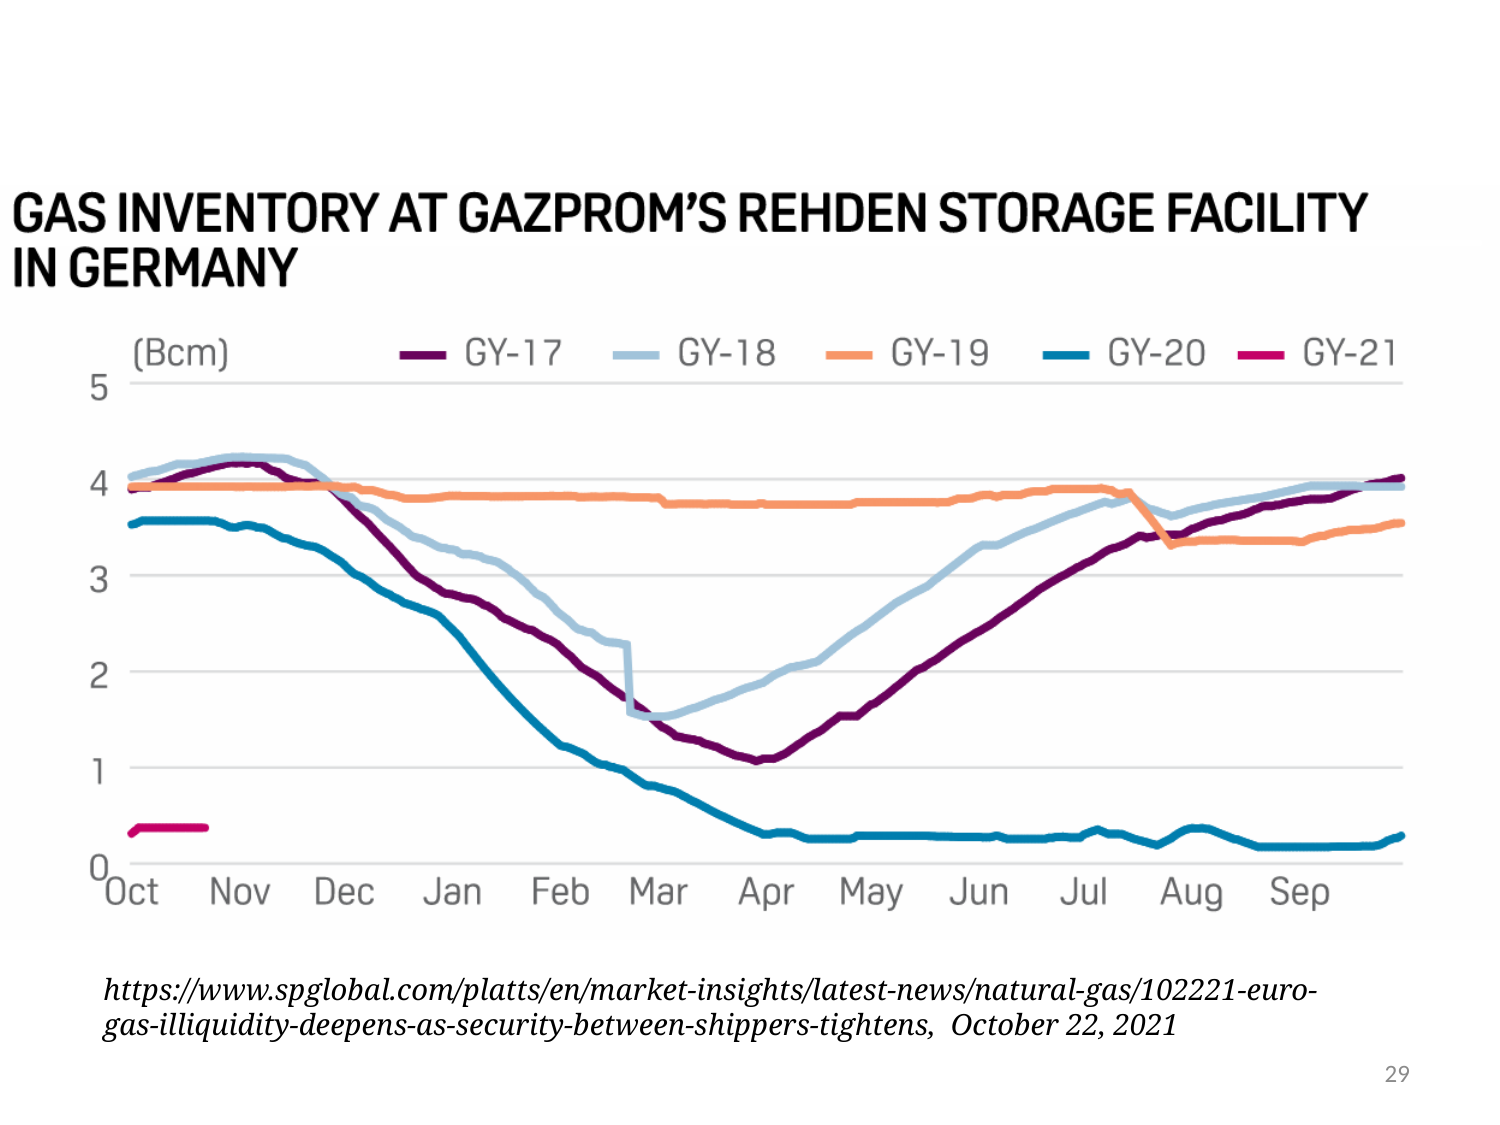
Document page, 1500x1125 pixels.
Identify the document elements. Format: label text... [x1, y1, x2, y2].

text_box https://www.spglobal.com/platts/en/market-insights/latest-news/natural-gas/102221-euro-gas-illiquidity-deepens-as-security-between-shippers-tightens, October 22, 2021 [88, 964, 1388, 1049]
slide_number 29 [1074, 1042, 1425, 1103]
picture [0, 185, 1500, 940]
